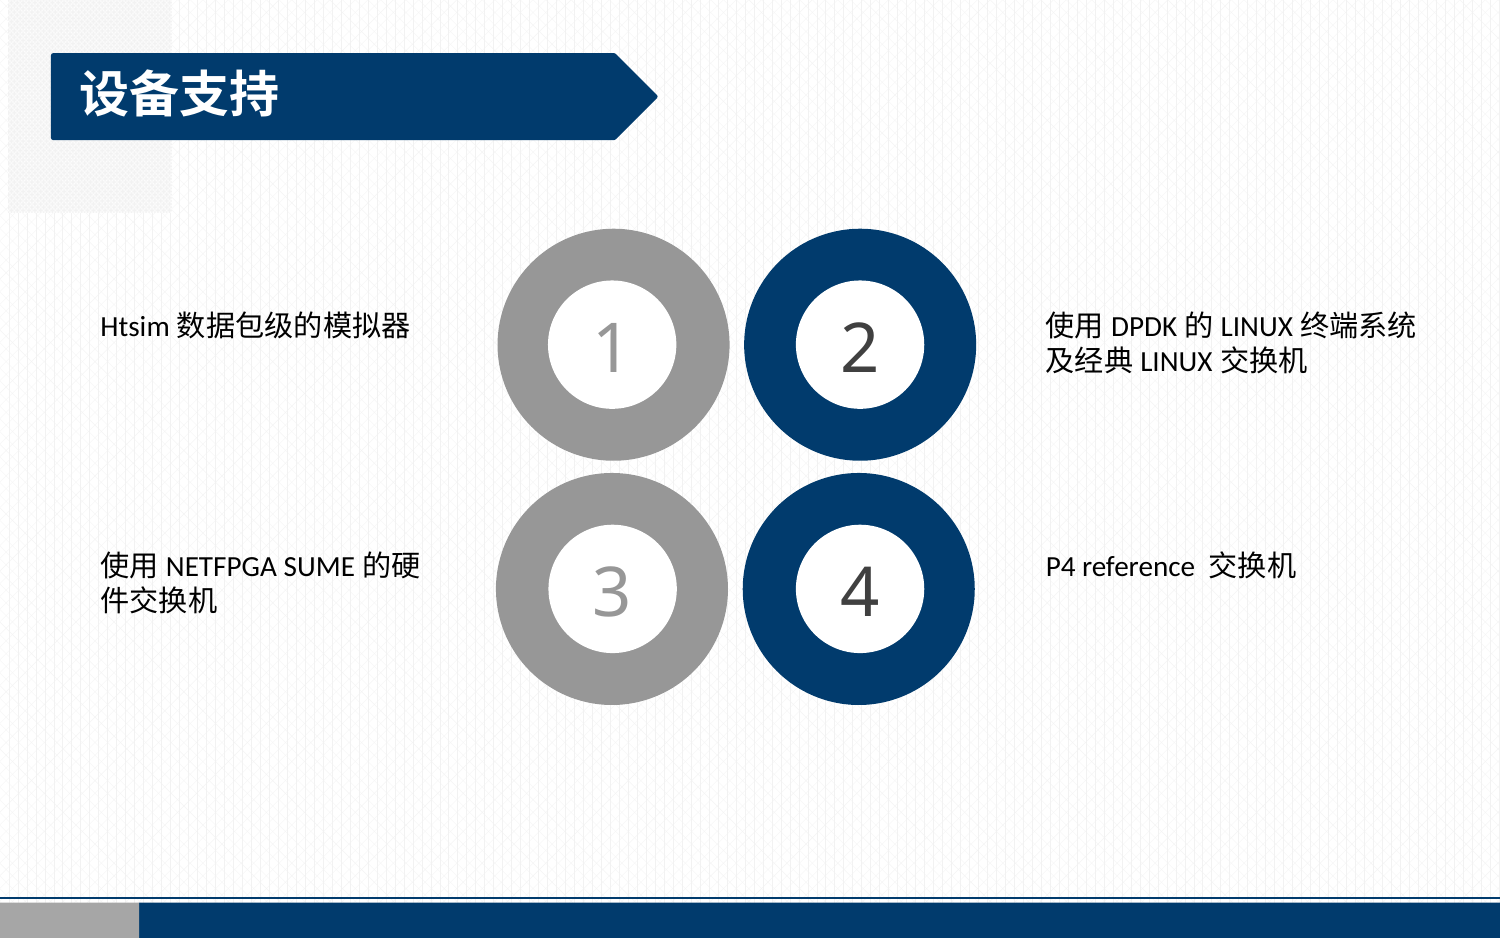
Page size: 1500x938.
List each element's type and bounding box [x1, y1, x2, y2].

text_box [497, 228, 730, 461]
text_box [1030, 299, 1448, 591]
text_box [743, 228, 977, 461]
text_box [495, 472, 729, 706]
text_box [85, 299, 462, 627]
text_box [52, 55, 656, 139]
text_box [742, 472, 976, 706]
picture [7, 0, 172, 213]
